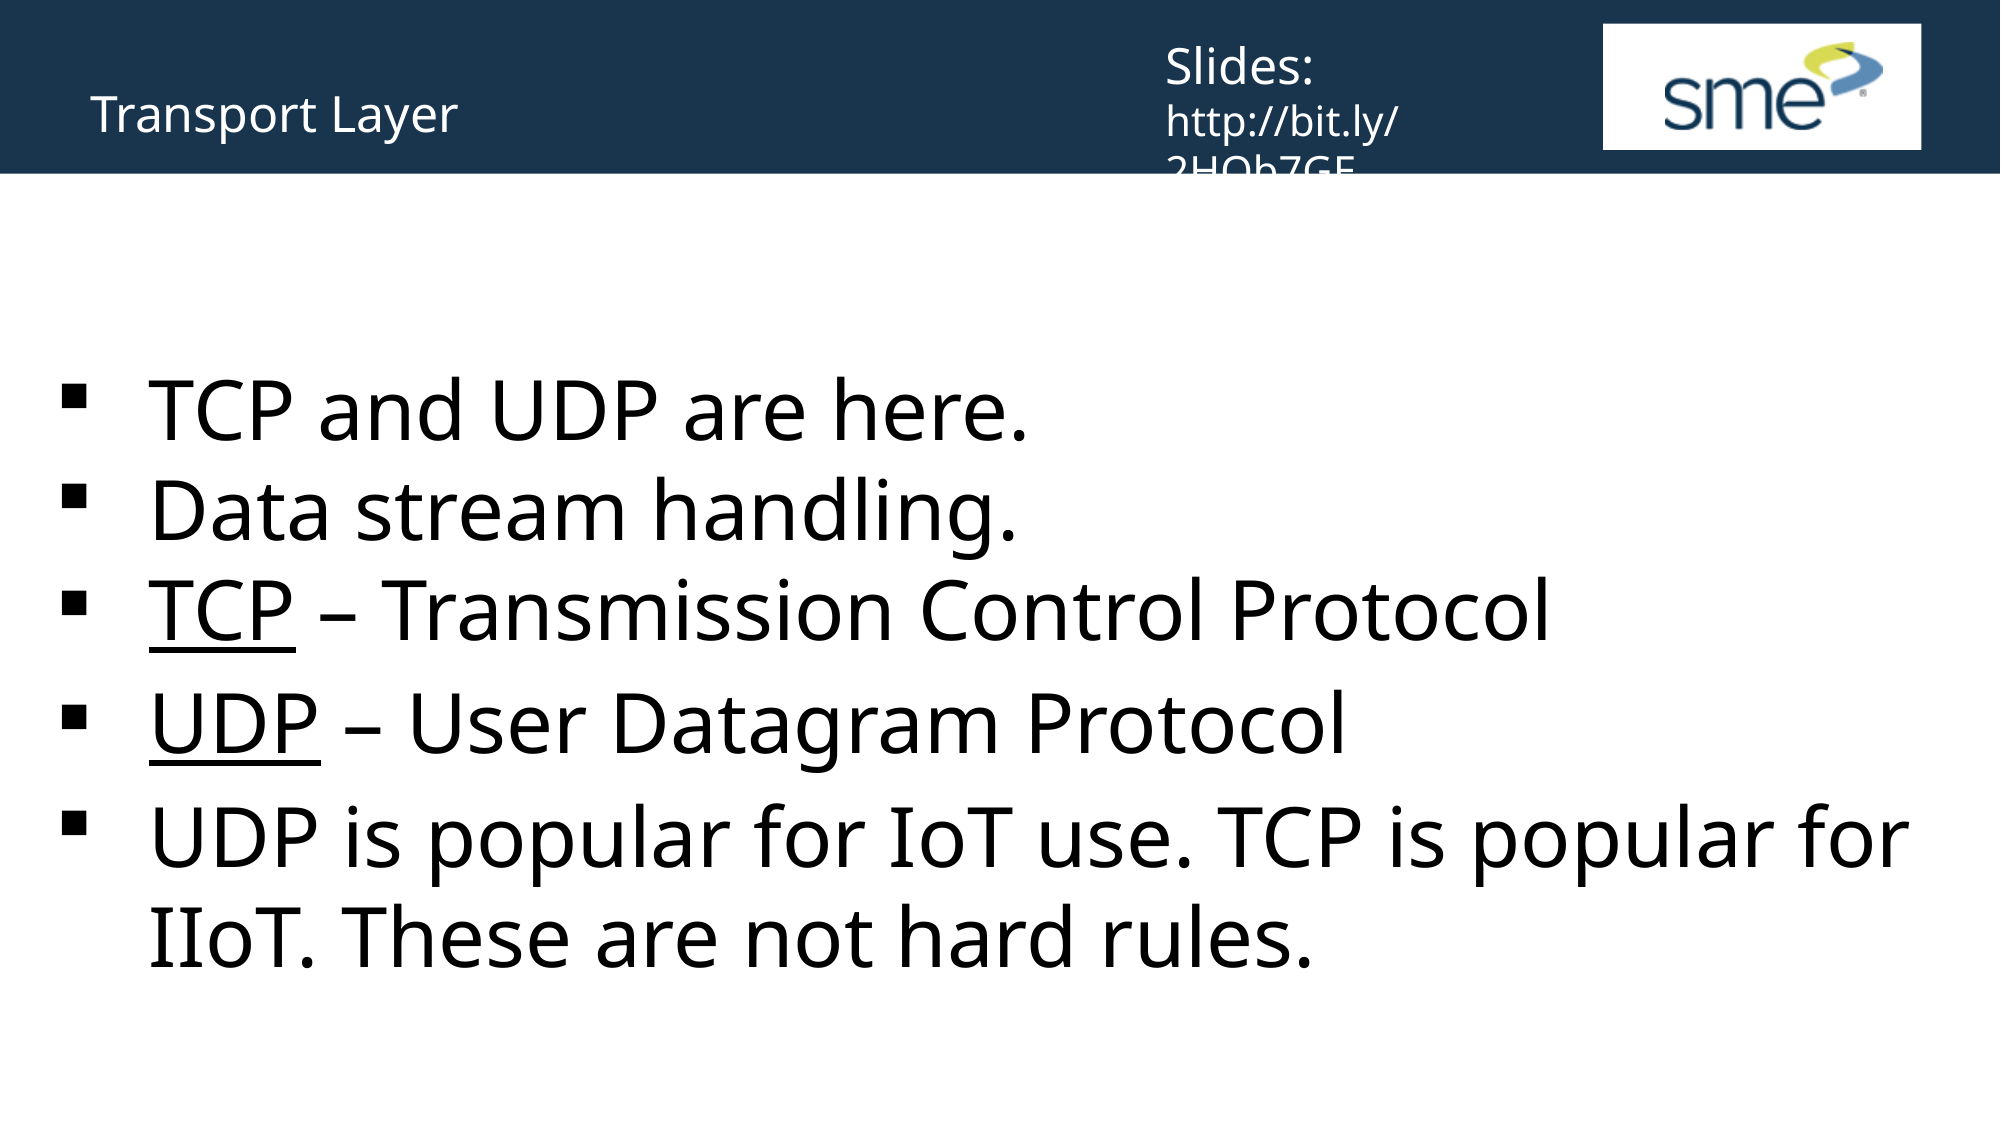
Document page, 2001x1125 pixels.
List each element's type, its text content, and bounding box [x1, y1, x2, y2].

title Transport Layer [0, 0, 2000, 174]
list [1664, 42, 1883, 132]
text_box Slides: http://bit.ly/2HOb7GE [1150, 26, 1591, 202]
text_box TCP and UDP are here. Data stream handling. TCP – Transmission Control Protocol UDP – User Datagram Protocol UDP is popular for IoT use. TCP is popular for IIoT. These are not hard rules. [40, 349, 1962, 992]
text_box [1602, 23, 1922, 151]
